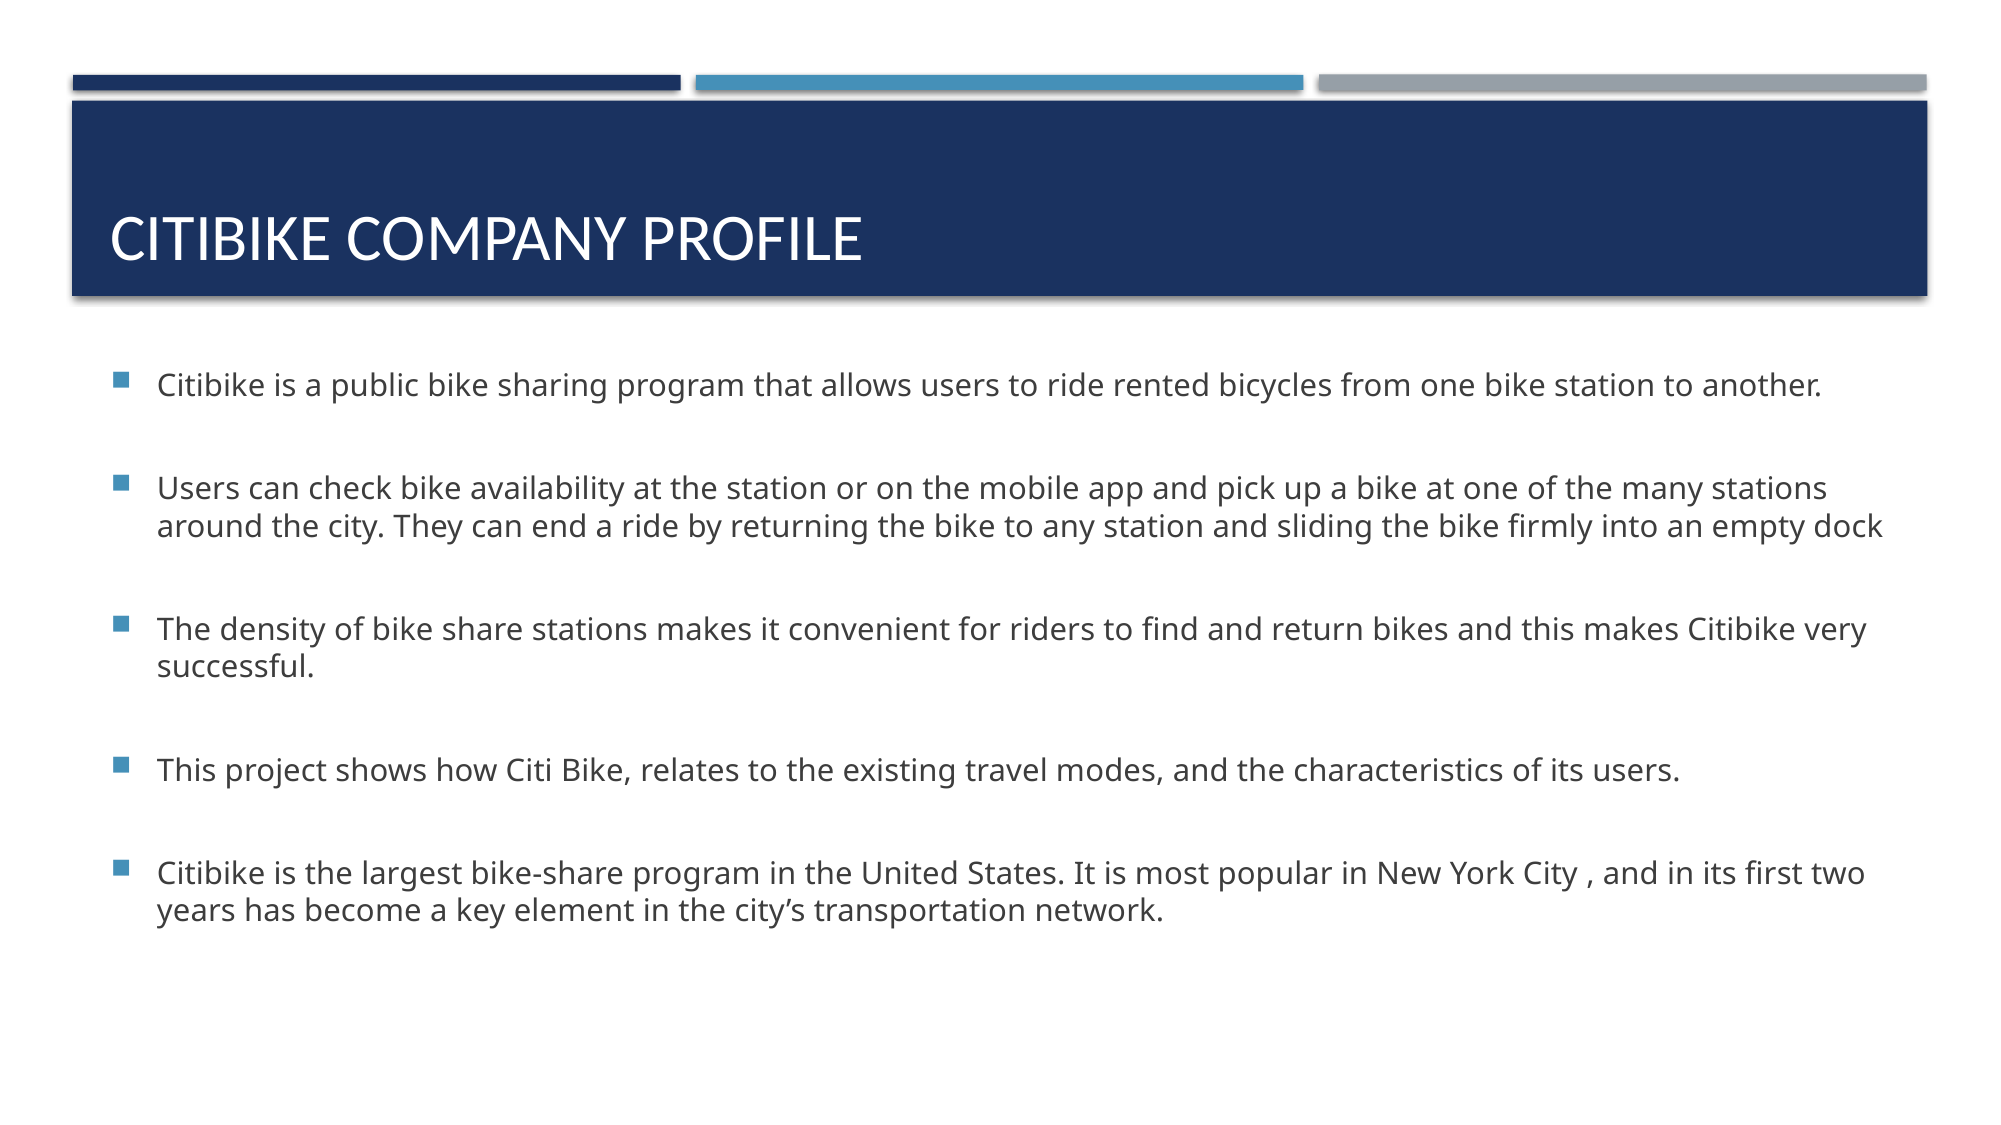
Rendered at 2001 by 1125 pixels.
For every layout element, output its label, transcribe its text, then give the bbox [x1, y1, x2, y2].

title Citibike Company Profile [95, 115, 1905, 282]
list Citibike is a public bike sharing program that allows users to ride rented bicycles from one bike station to another. Users can check bike availability at the station or on the mobile app and pick up a bike at one of the many stations around the city. They can end a ride by returning the bike to any station and sliding the bike firmly into an empty dock The density of bike share stations makes it convenient for riders to find and return bikes and this makes Citibike very successful. This project shows how Citi Bike, relates to the existing travel modes, and the characteristics of its users. Citibike is the largest bike-share program in the United States. It is most popular in New York City , and in its first two years has become a key element in the city’s transportation network. [95, 357, 1905, 962]
